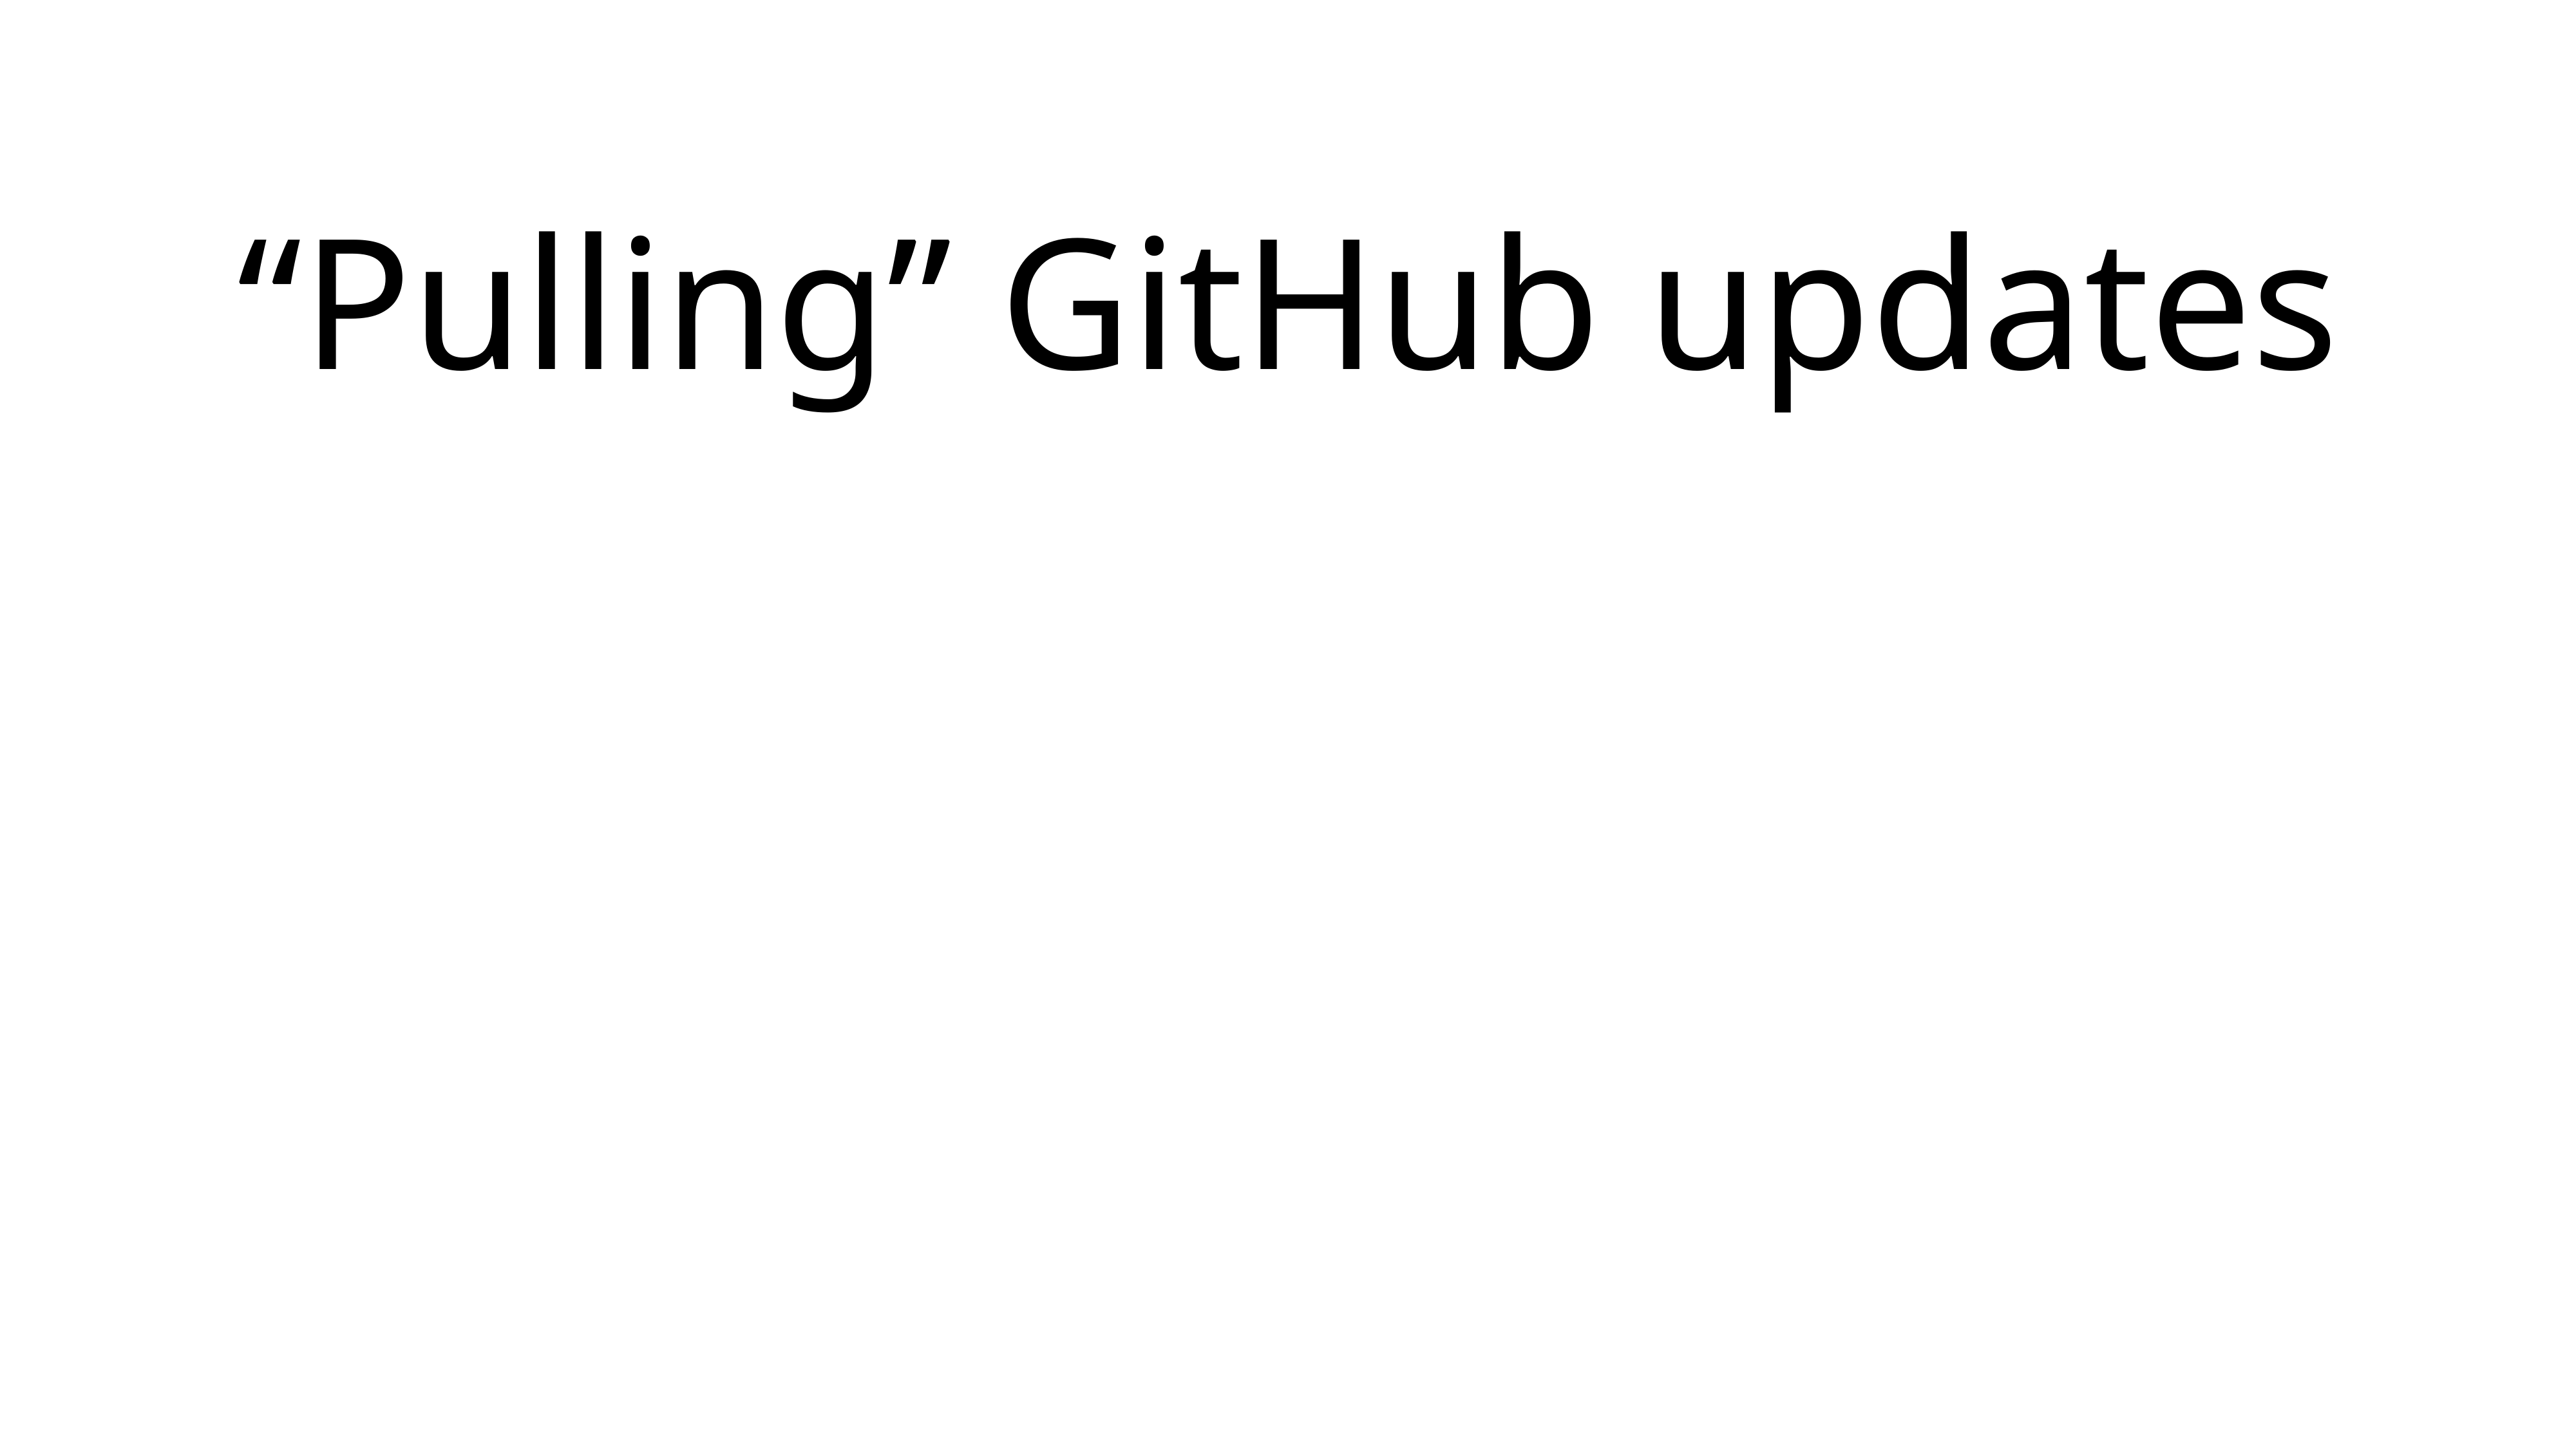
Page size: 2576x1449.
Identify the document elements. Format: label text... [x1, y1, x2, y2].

title “Pulling” GitHub updates [101, 124, 2475, 469]
